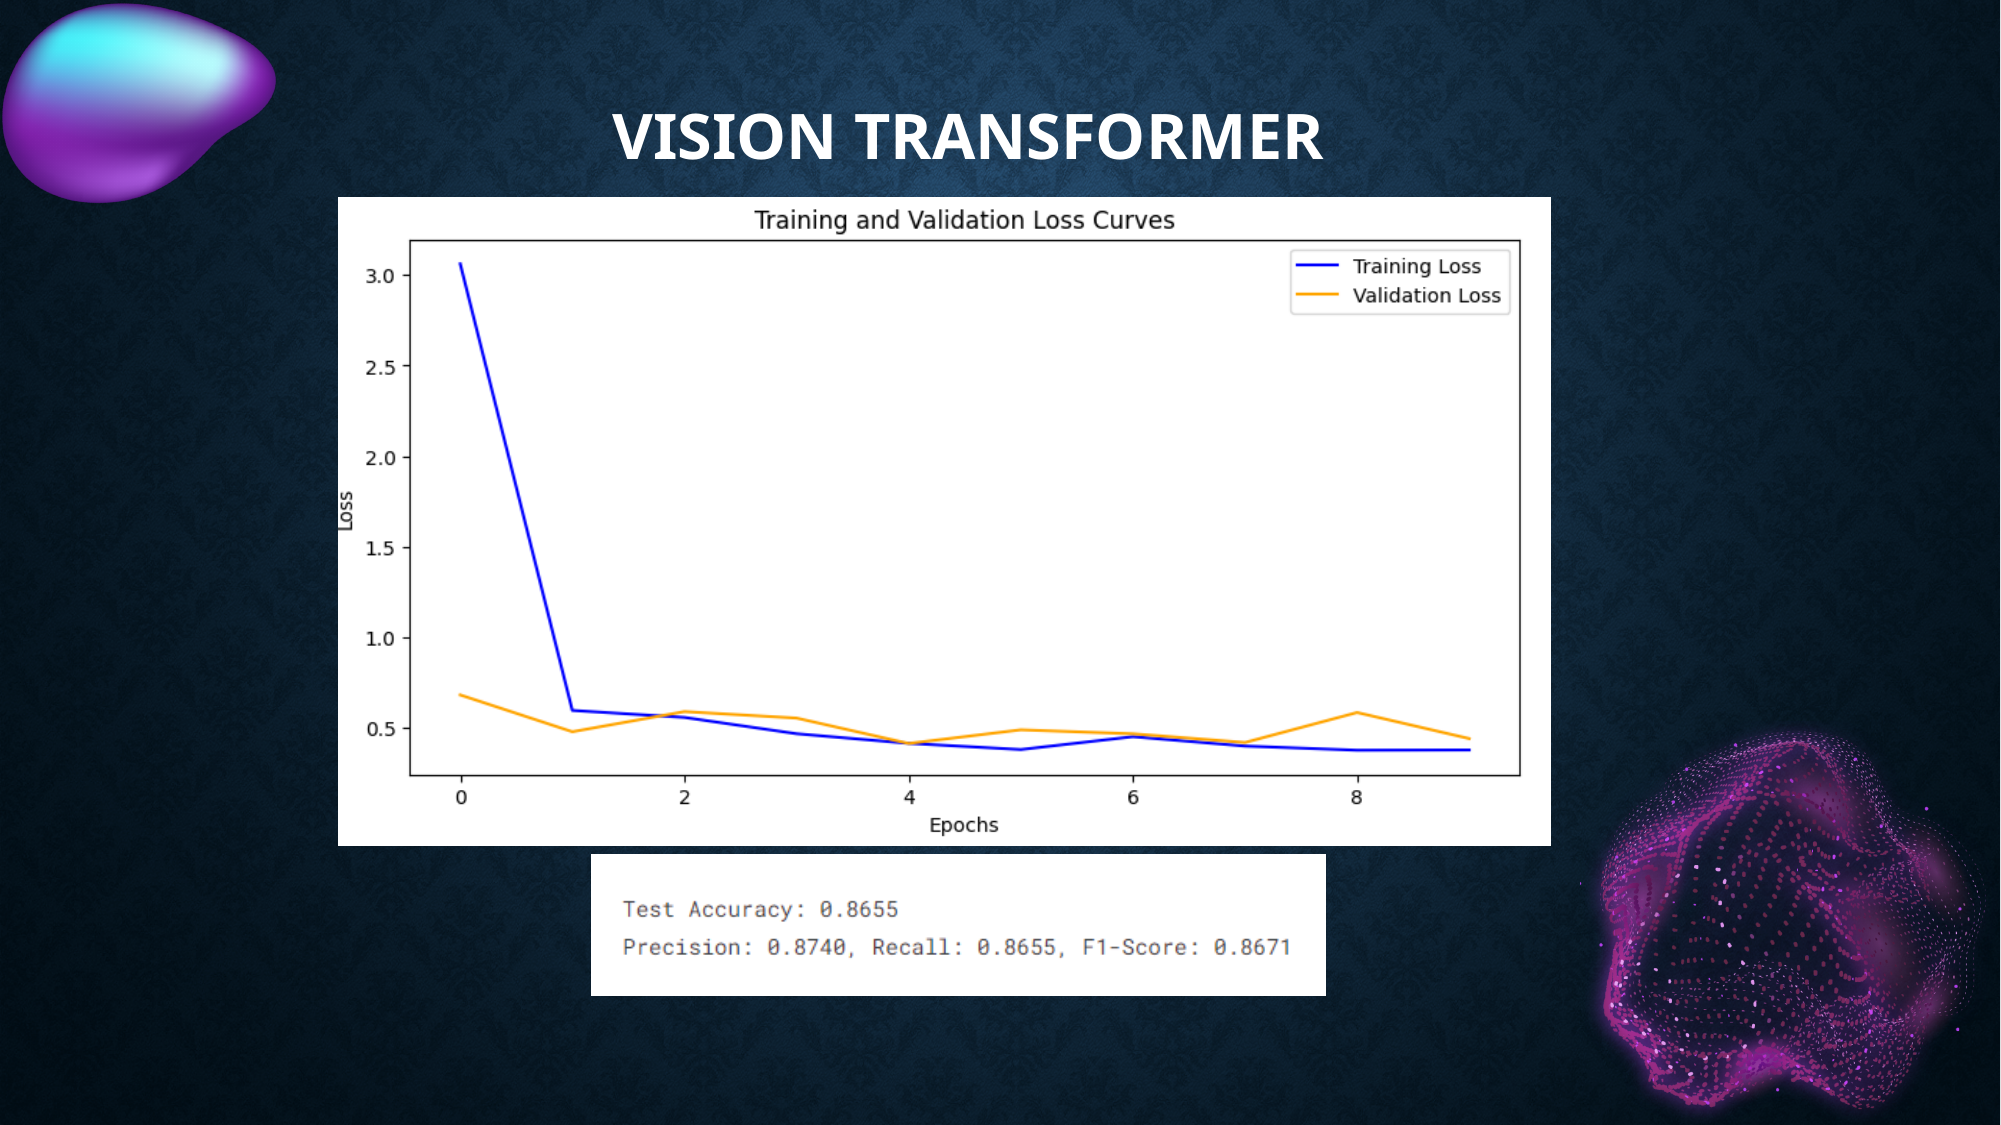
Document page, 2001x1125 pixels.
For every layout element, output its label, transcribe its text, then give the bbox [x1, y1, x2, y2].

picture [1579, 721, 2000, 1125]
title Vision transformer [427, 97, 1510, 181]
picture [0, 0, 297, 262]
picture [590, 854, 1327, 997]
picture [337, 197, 1551, 847]
